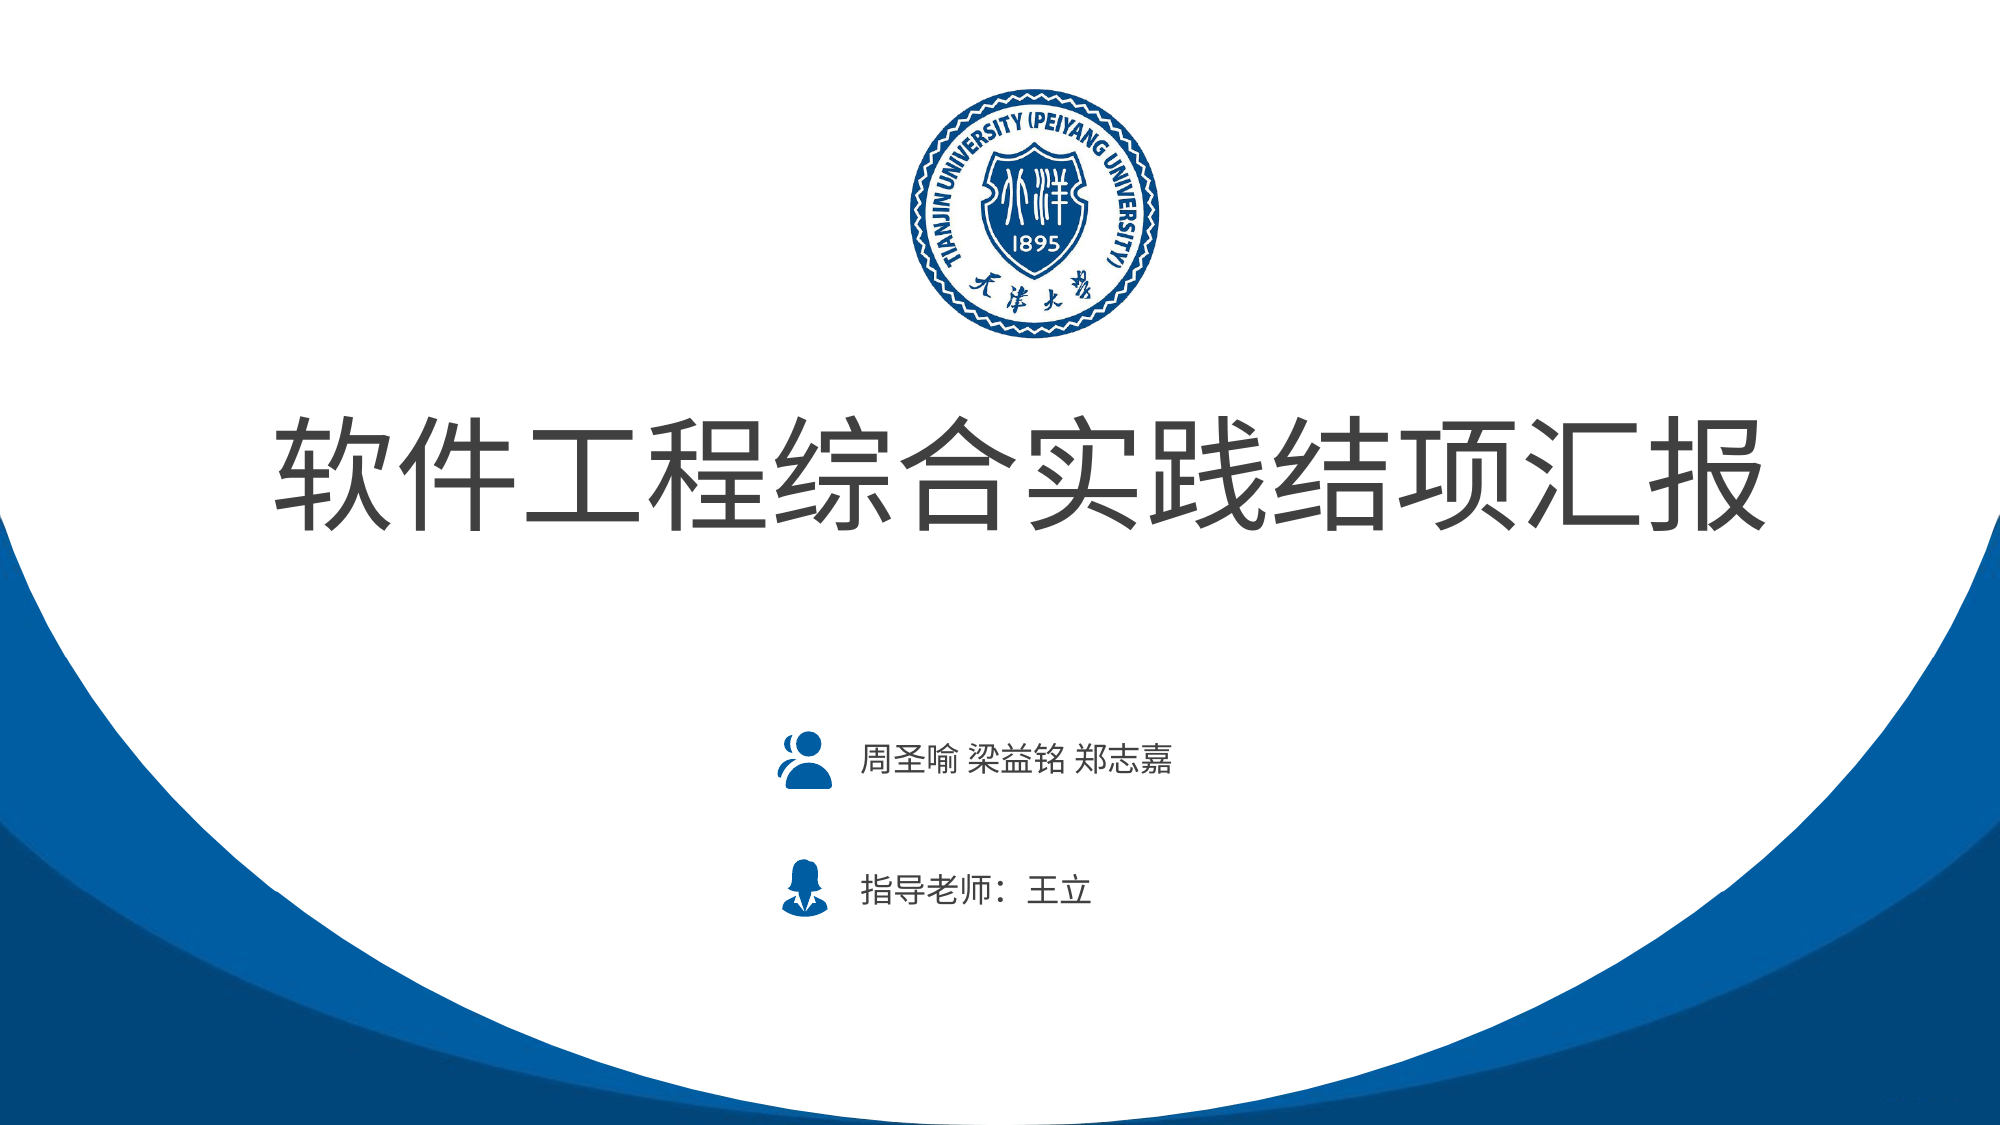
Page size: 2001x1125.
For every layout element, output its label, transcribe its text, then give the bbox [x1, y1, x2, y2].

text_box 指导老师：王立 [845, 861, 1264, 916]
text_box 软件工程综合实践结项汇报 [171, 389, 1870, 554]
text_box [796, 731, 822, 757]
text_box [784, 734, 793, 753]
text_box [782, 859, 828, 917]
text_box 周圣喻 梁益铭 郑志嘉 [845, 731, 1264, 786]
picture [0, 0, 2000, 1125]
text_box [785, 762, 832, 789]
text_box [777, 759, 797, 778]
